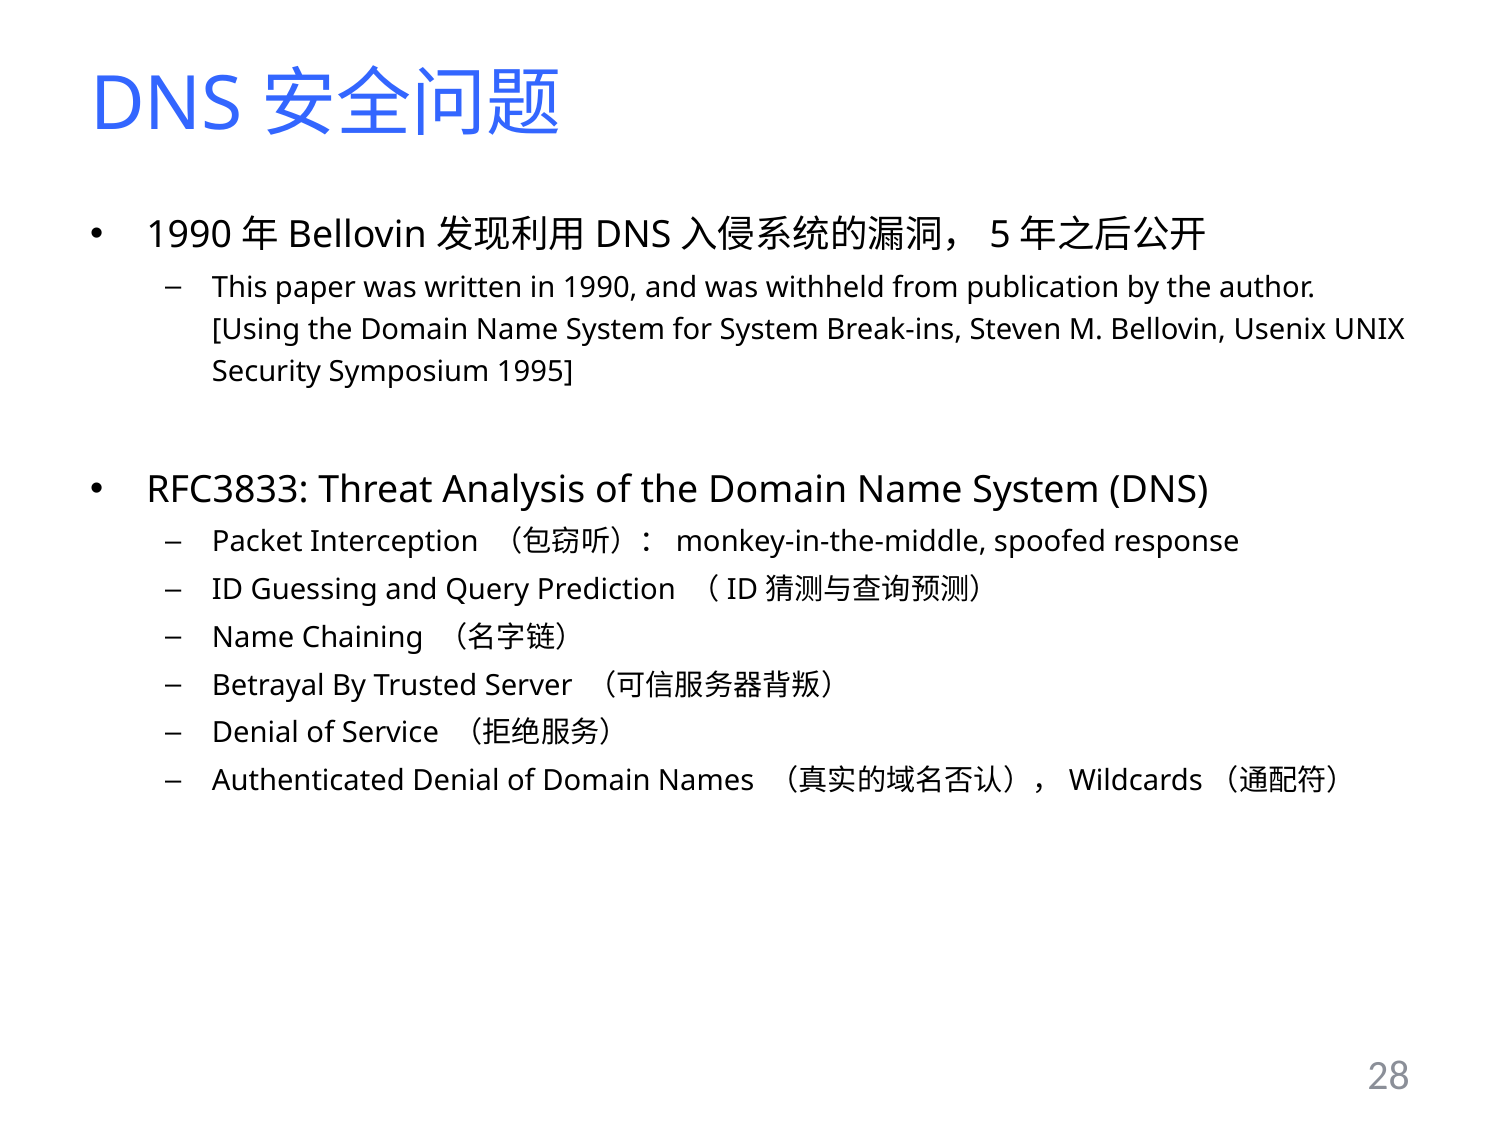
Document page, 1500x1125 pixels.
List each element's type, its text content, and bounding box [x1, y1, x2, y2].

title DNS安全问题 [75, 6, 1425, 193]
list 1990年Bellovin发现利用DNS入侵系统的漏洞，5年之后公开 This paper was written in 1990, and was withheld from publication by the author. [Using the Domain Name System for System Break-ins, Steven M. Bellovin, Usenix UNIX Security Symposium 1995] RFC3833: Threat Analysis of the Domain Name System (DNS) Packet Interception （包窃听）：monkey-in-the-middle, spoofed response ID Guessing and Query Prediction （ID猜测与查询预测） Name Chaining （名字链） Betrayal By Trusted Server （可信服务器背叛） Denial of Service （拒绝服务） Authenticated Denial of Domain Names （真实的域名否认），Wildcards（通配符） [75, 193, 1425, 1080]
slide_number 28 [1074, 1042, 1425, 1103]
